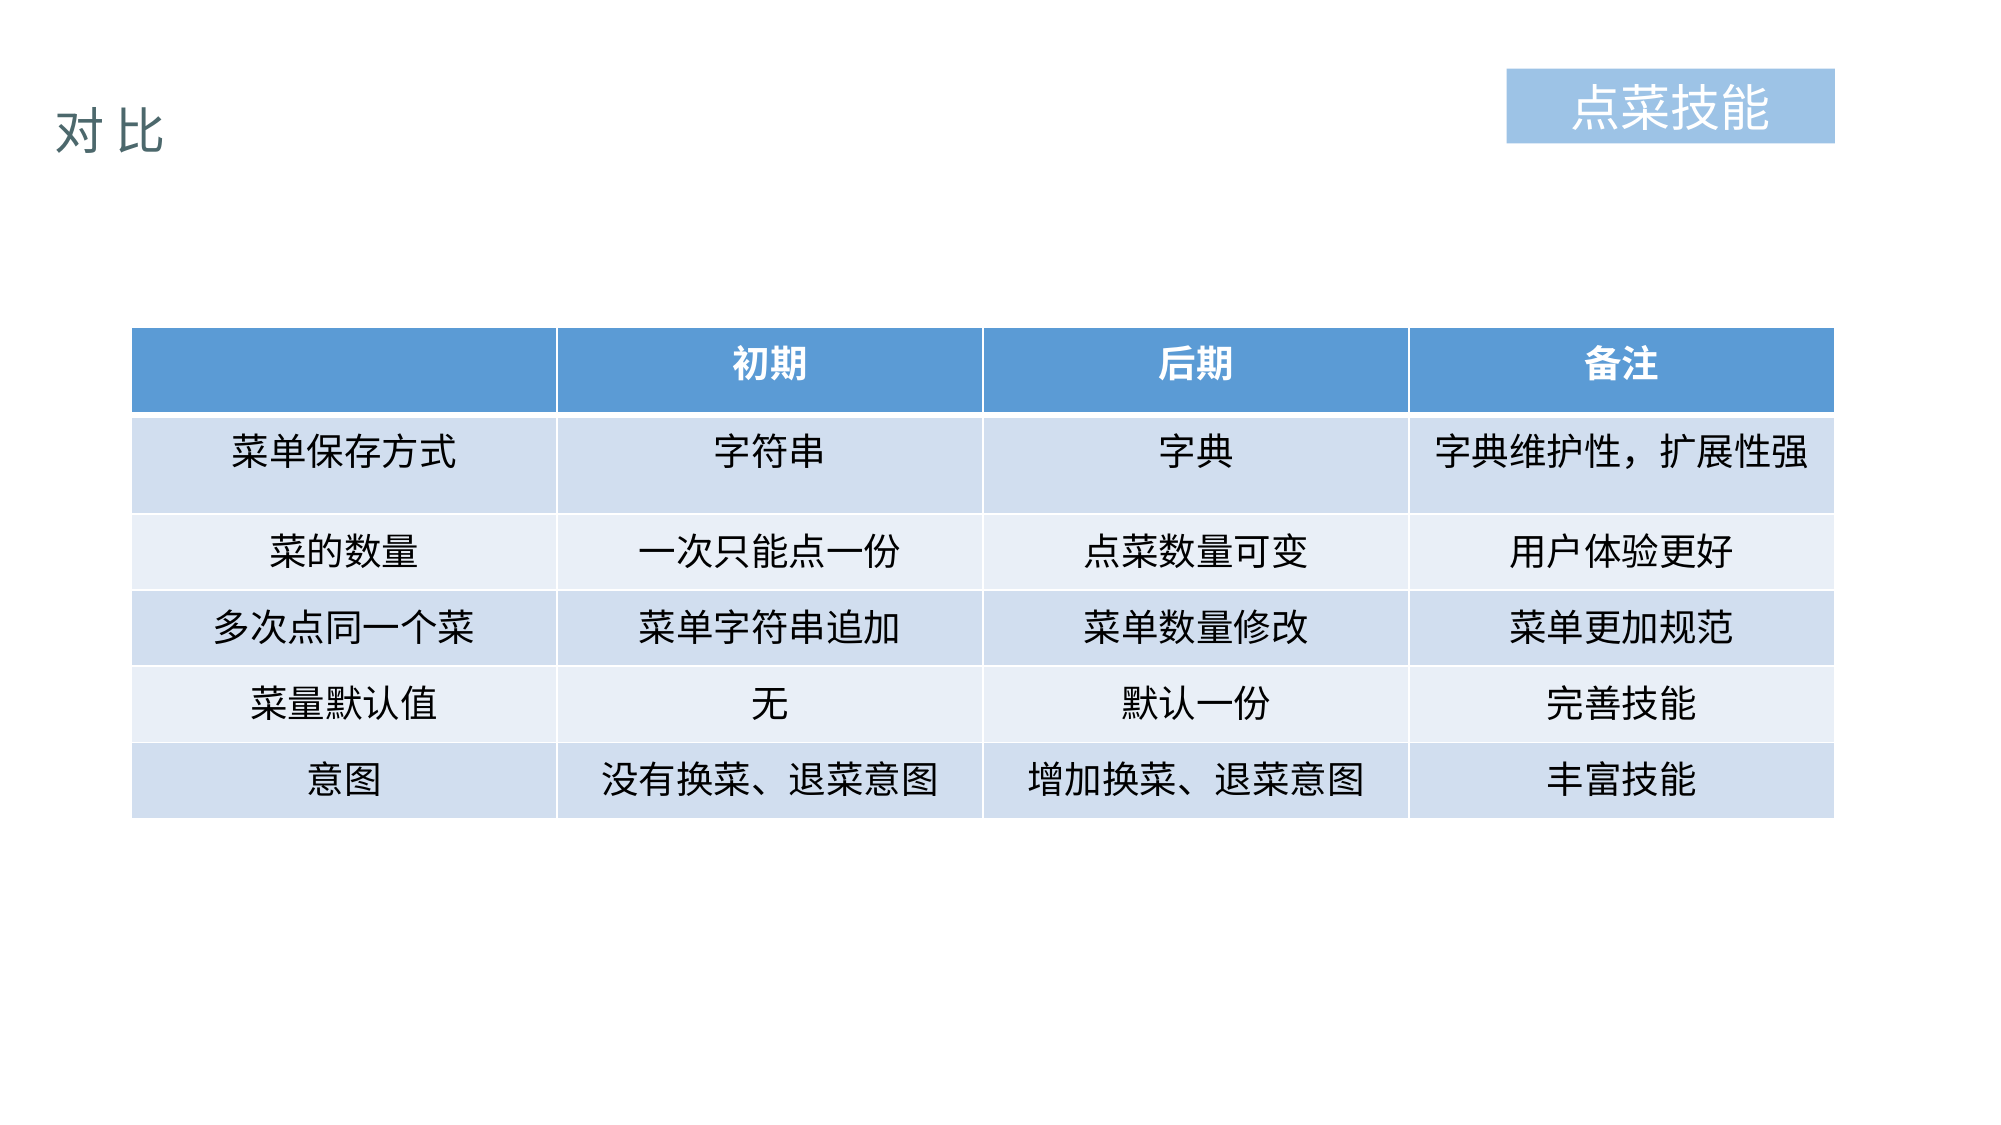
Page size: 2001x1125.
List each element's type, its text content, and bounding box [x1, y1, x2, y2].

table_cell 菜单字符串追加 [558, 591, 982, 665]
text_box 对 比 [39, 61, 403, 167]
text_box 点菜技能 [1506, 68, 1835, 144]
table_cell 菜单数量修改 [984, 591, 1408, 665]
table_cell 意图 [132, 743, 556, 818]
table_cell 增加换菜、退菜意图 [984, 743, 1408, 818]
table_cell 字符串 [558, 418, 982, 513]
table_header 后期 [984, 328, 1408, 412]
table_cell 完善技能 [1410, 667, 1834, 742]
table_header 初期 [558, 328, 982, 412]
table_cell 菜量默认值 [132, 667, 556, 742]
table_cell 点菜数量可变 [984, 515, 1408, 589]
table_cell 多次点同一个菜 [132, 591, 556, 665]
table_cell 没有换菜、退菜意图 [558, 743, 982, 818]
table_header [132, 328, 556, 412]
table_cell 菜的数量 [132, 515, 556, 589]
table_cell 字典维护性，扩展性强 [1410, 418, 1834, 513]
table_cell 字典 [984, 418, 1408, 513]
table_cell 菜单保存方式 [132, 418, 556, 513]
table_cell 默认一份 [984, 667, 1408, 742]
table_header 备注 [1410, 328, 1834, 412]
table_cell 用户体验更好 [1410, 515, 1834, 589]
table_cell 无 [558, 667, 982, 742]
table_cell 一次只能点一份 [558, 515, 982, 589]
table_cell 丰富技能 [1410, 743, 1834, 818]
table_cell 菜单更加规范 [1410, 591, 1834, 665]
